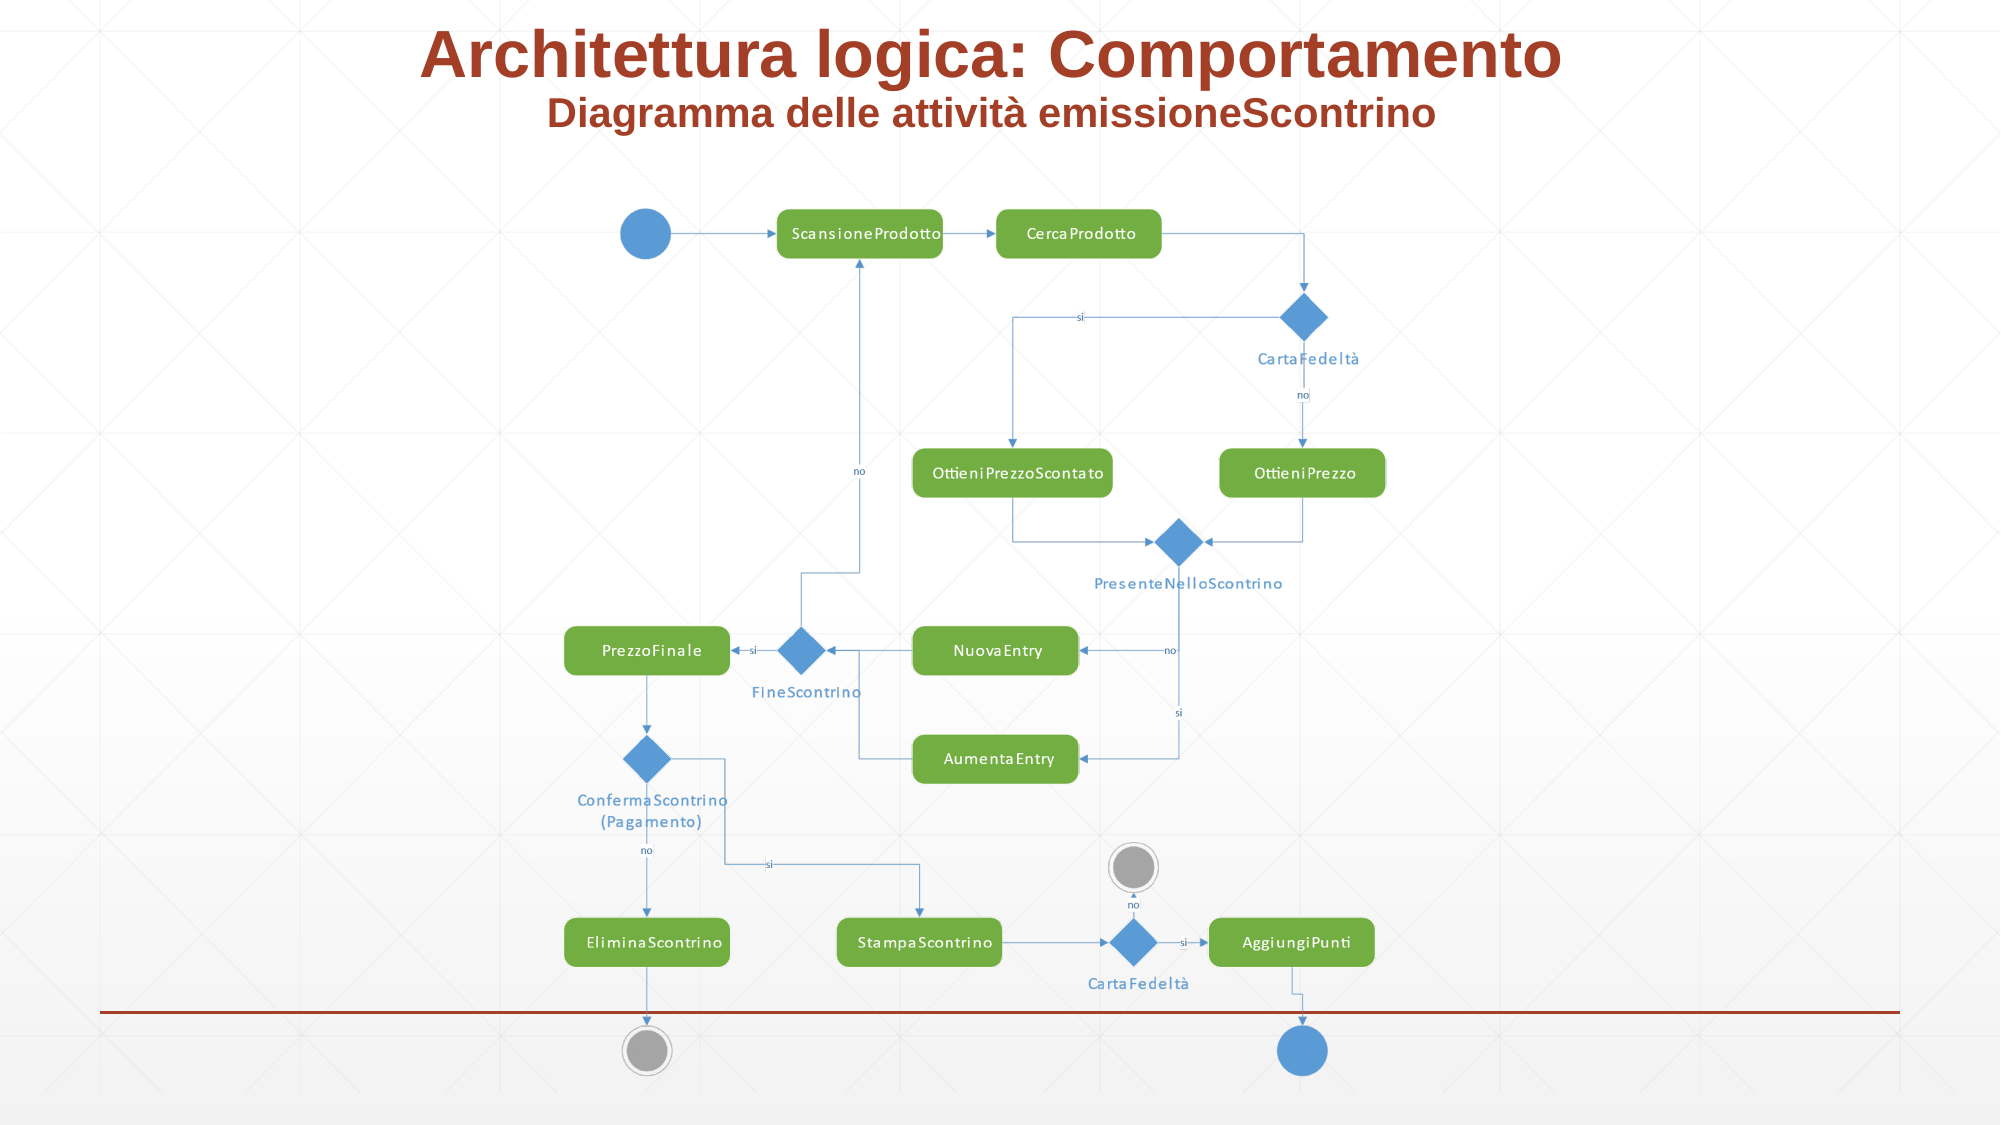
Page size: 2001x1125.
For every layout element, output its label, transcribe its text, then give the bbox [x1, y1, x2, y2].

picture [536, 121, 1412, 1125]
title Architettura logica: Comportamento Diagramma delle attività emissioneScontrino [204, 0, 1780, 145]
